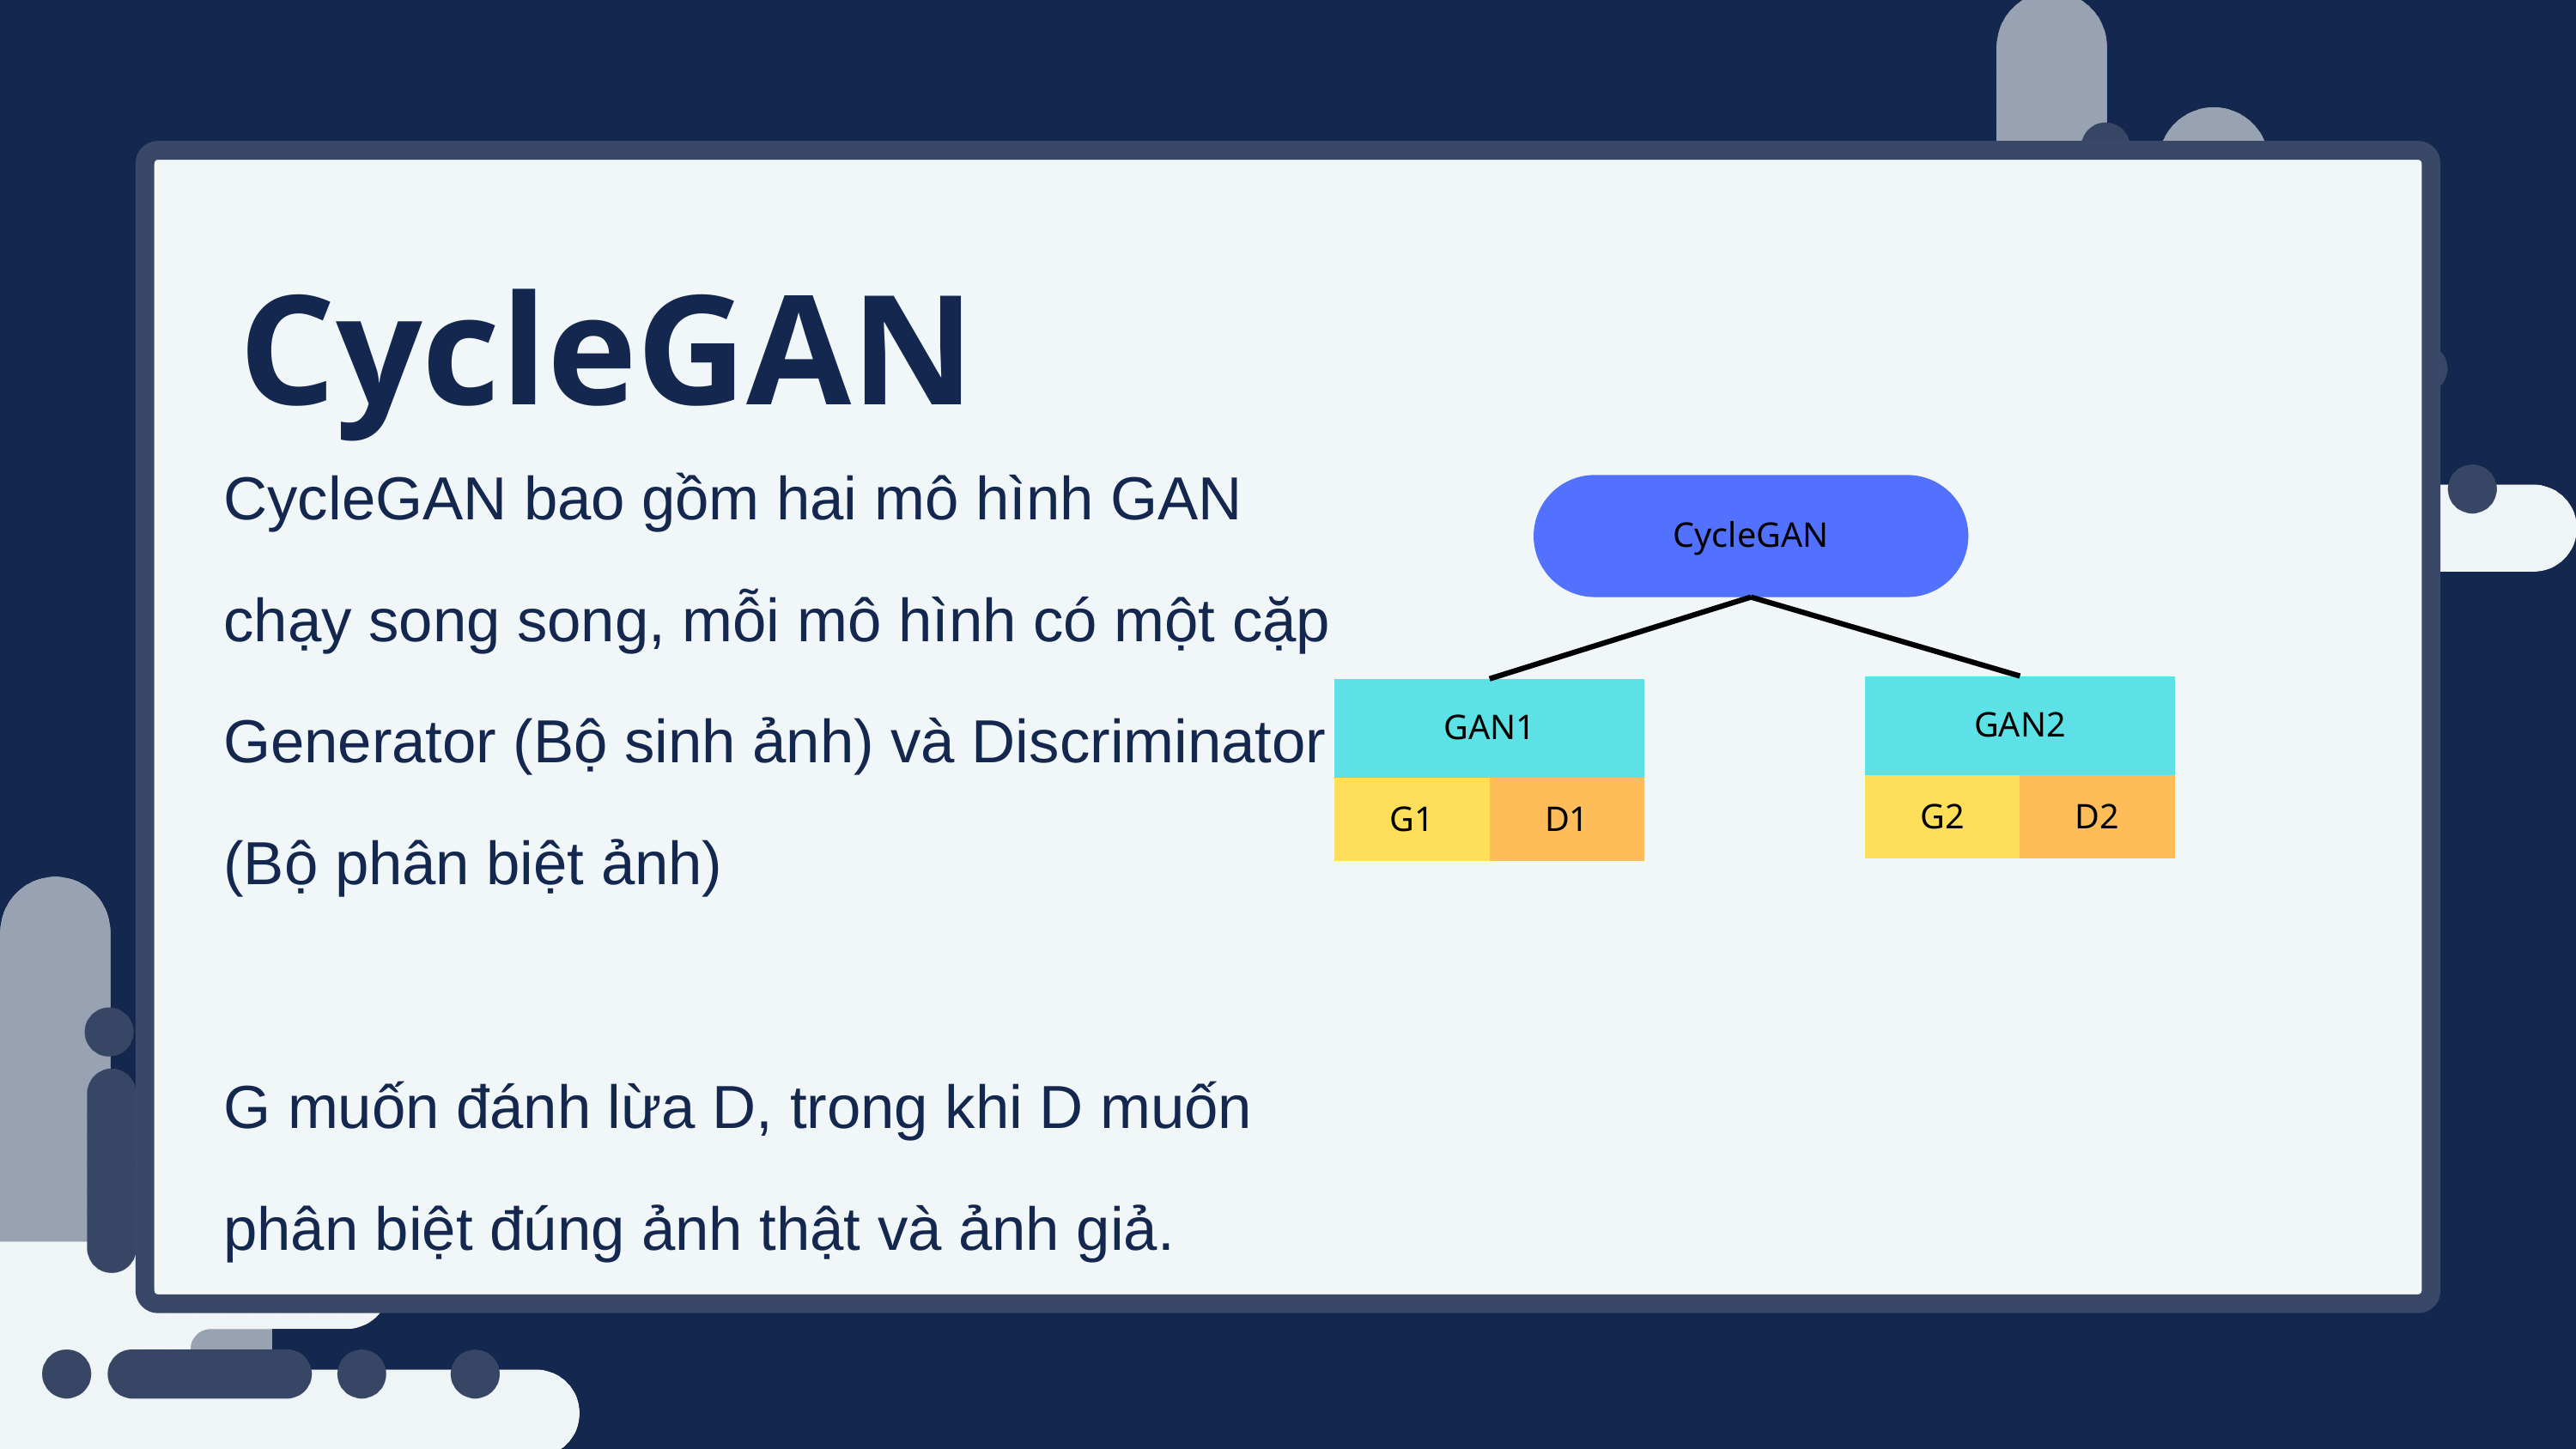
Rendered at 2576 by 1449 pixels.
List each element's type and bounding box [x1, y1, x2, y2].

text_box [1489, 597, 1748, 679]
text_box [1334, 757, 1487, 862]
text_box [0, 876, 580, 1449]
text_box [1489, 757, 1645, 862]
text_box [1334, 658, 1645, 756]
text_box [144, 130, 2432, 1304]
text_box [1996, 0, 2576, 572]
text_box [1533, 454, 1969, 596]
text_box [1750, 597, 2020, 676]
text_box [1864, 655, 2175, 755]
text_box [2020, 755, 2175, 859]
text_box [1864, 755, 2018, 859]
